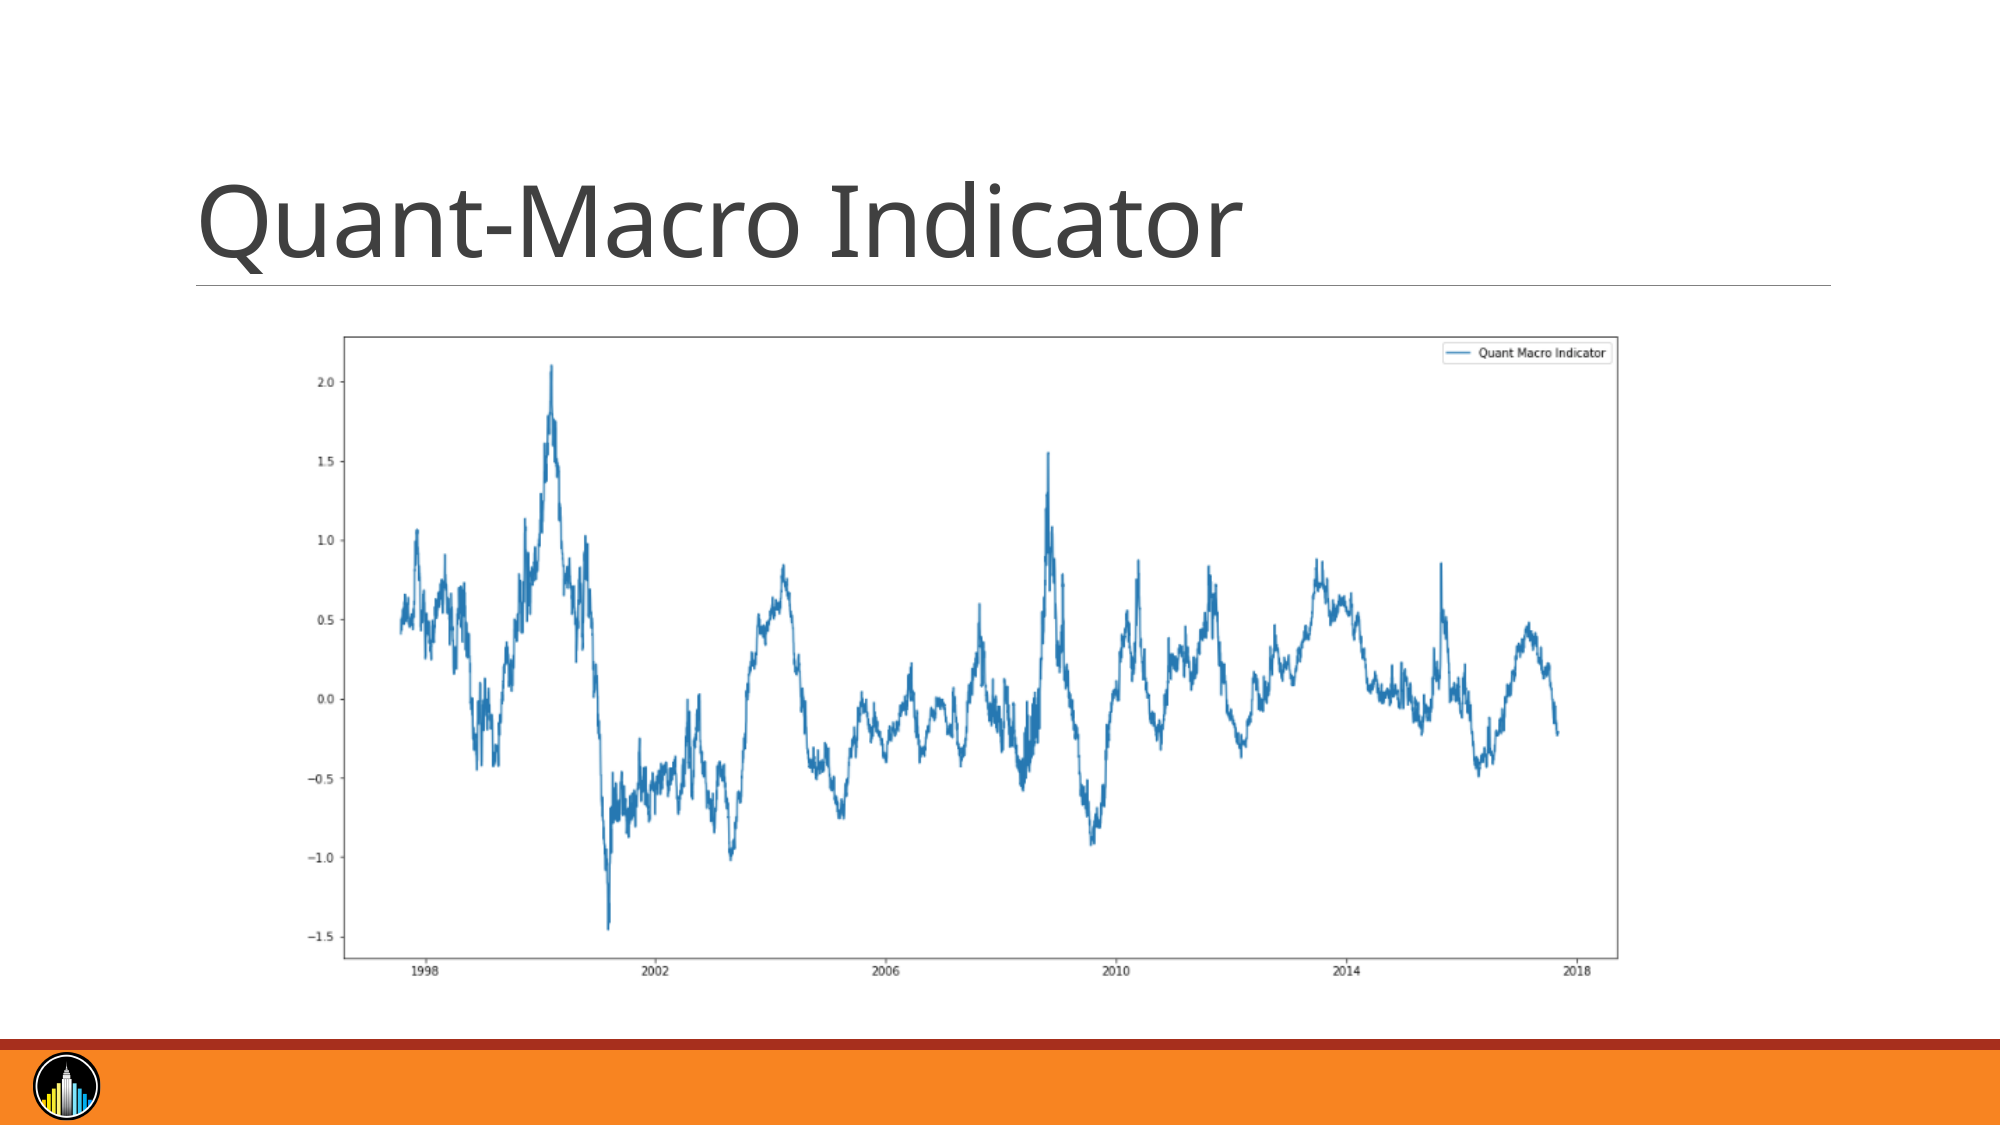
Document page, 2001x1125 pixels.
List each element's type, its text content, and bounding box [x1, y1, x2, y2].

picture [0, 1041, 134, 1125]
title Quant-Macro Indicator [180, 47, 1830, 285]
picture [280, 317, 1662, 1012]
